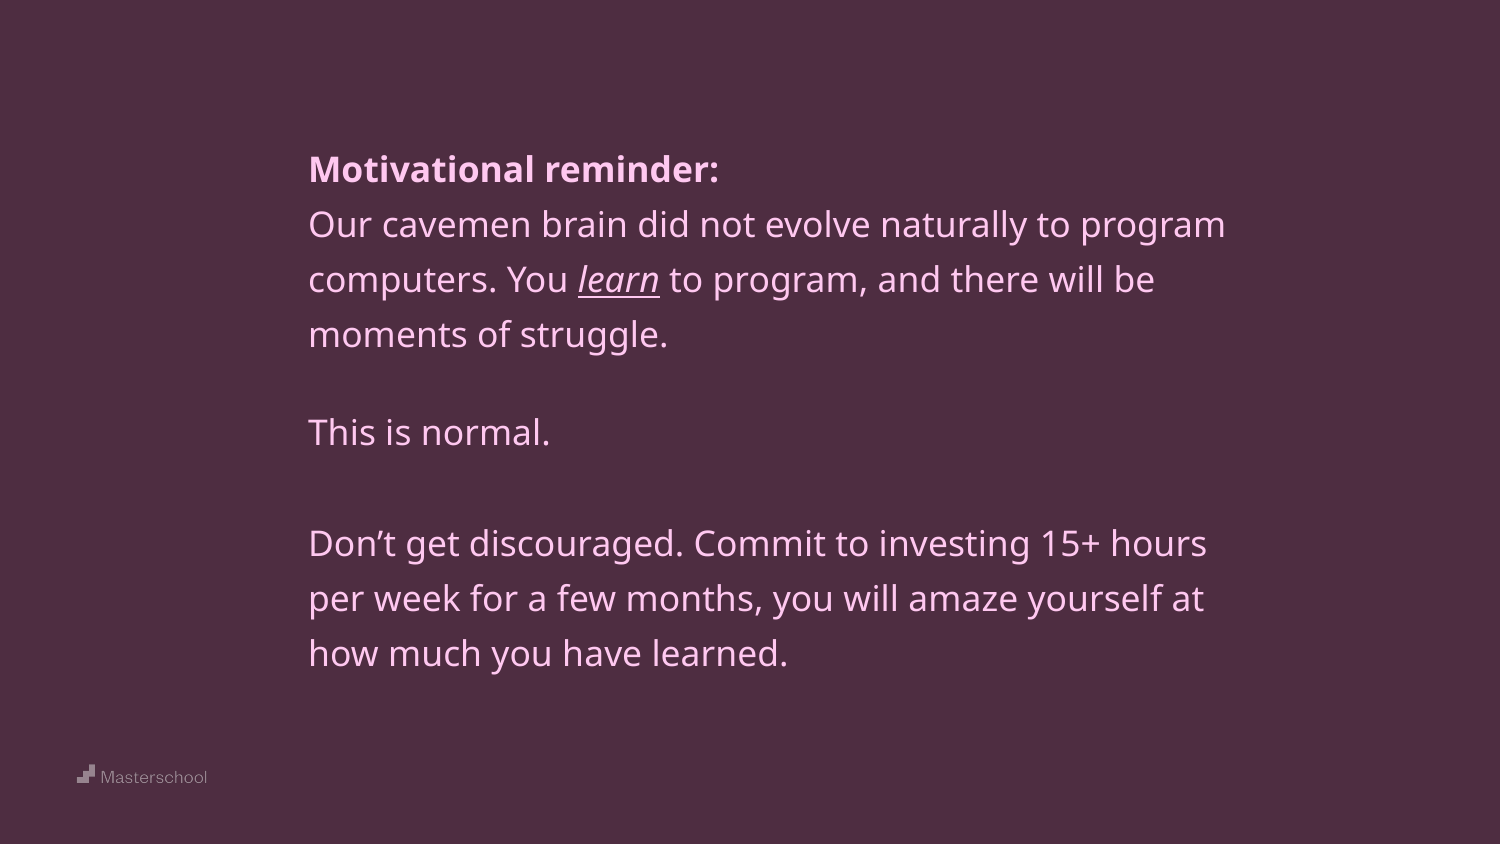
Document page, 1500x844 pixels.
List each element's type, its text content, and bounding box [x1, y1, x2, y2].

picture [58, 751, 225, 802]
text_box Motivational reminder: Our cavemen brain did not evolve naturally to program computers. You learn to program, and there will be moments of struggle. This is normal. Don’t get discouraged. Commit to investing 15+ hours per week for a few months, you will amaze yourself at how much you have learned. [308, 133, 1242, 207]
